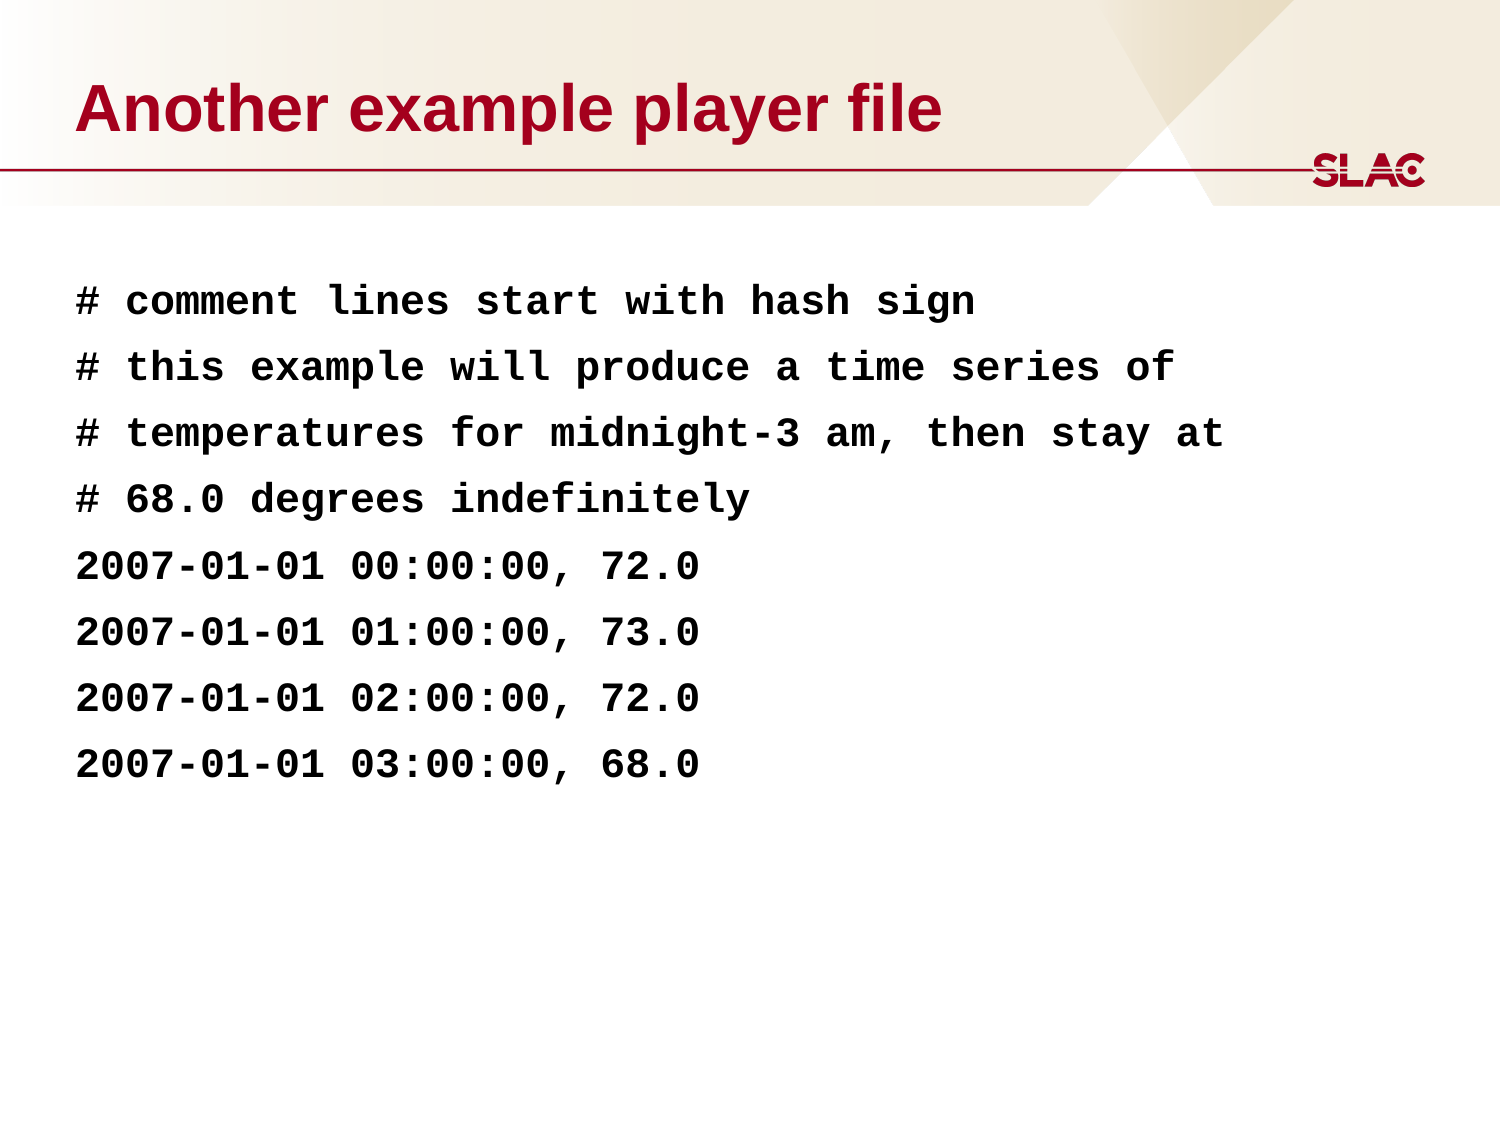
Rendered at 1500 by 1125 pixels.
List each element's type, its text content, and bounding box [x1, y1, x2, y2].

title Another example player file [74, 21, 1404, 145]
picture [0, 0, 1500, 206]
list # comment lines start with hash sign # this example will produce a time series of # temperatures for midnight-3 am, then stay at # 68.0 degrees indefinitely 2007-01-01 00:00:00, 72.0 2007-01-01 01:00:00, 73.0 2007-01-01 02:00:00, 72.0 2007-01-01 03:00:00, 68.0 [75, 262, 1425, 1125]
